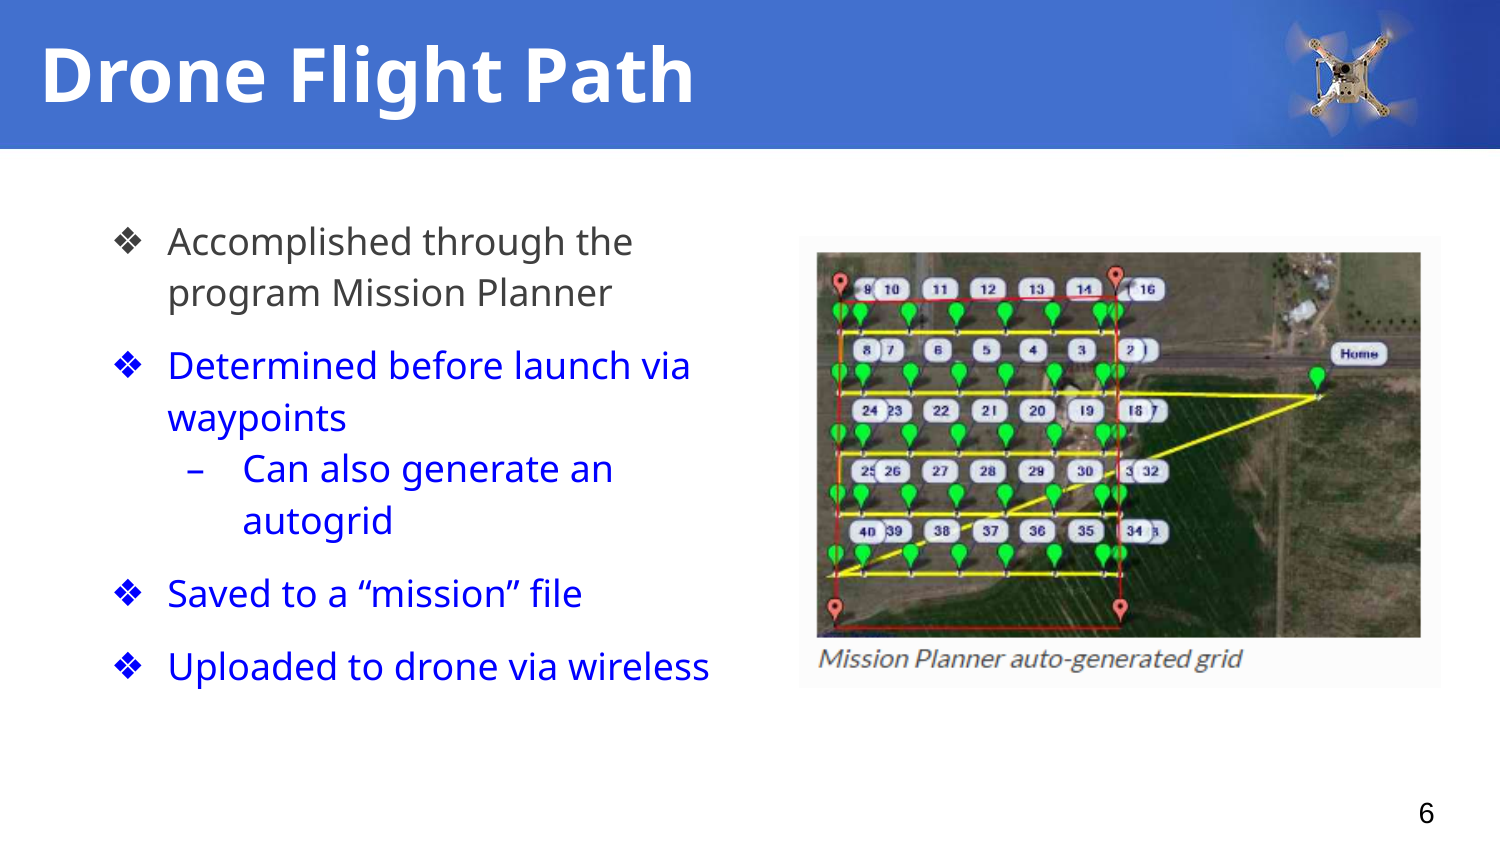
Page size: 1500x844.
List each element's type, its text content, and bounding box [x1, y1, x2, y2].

title Drone Flight Path [24, 0, 1309, 146]
picture [0, 0, 1500, 844]
list Accomplished through the program Mission Planner Determined before launch via waypoints Can also generate an autogrid Saved to a “mission” file Uploaded to drone via wireless [77, 196, 742, 739]
slide_number 6 [1403, 779, 1494, 844]
